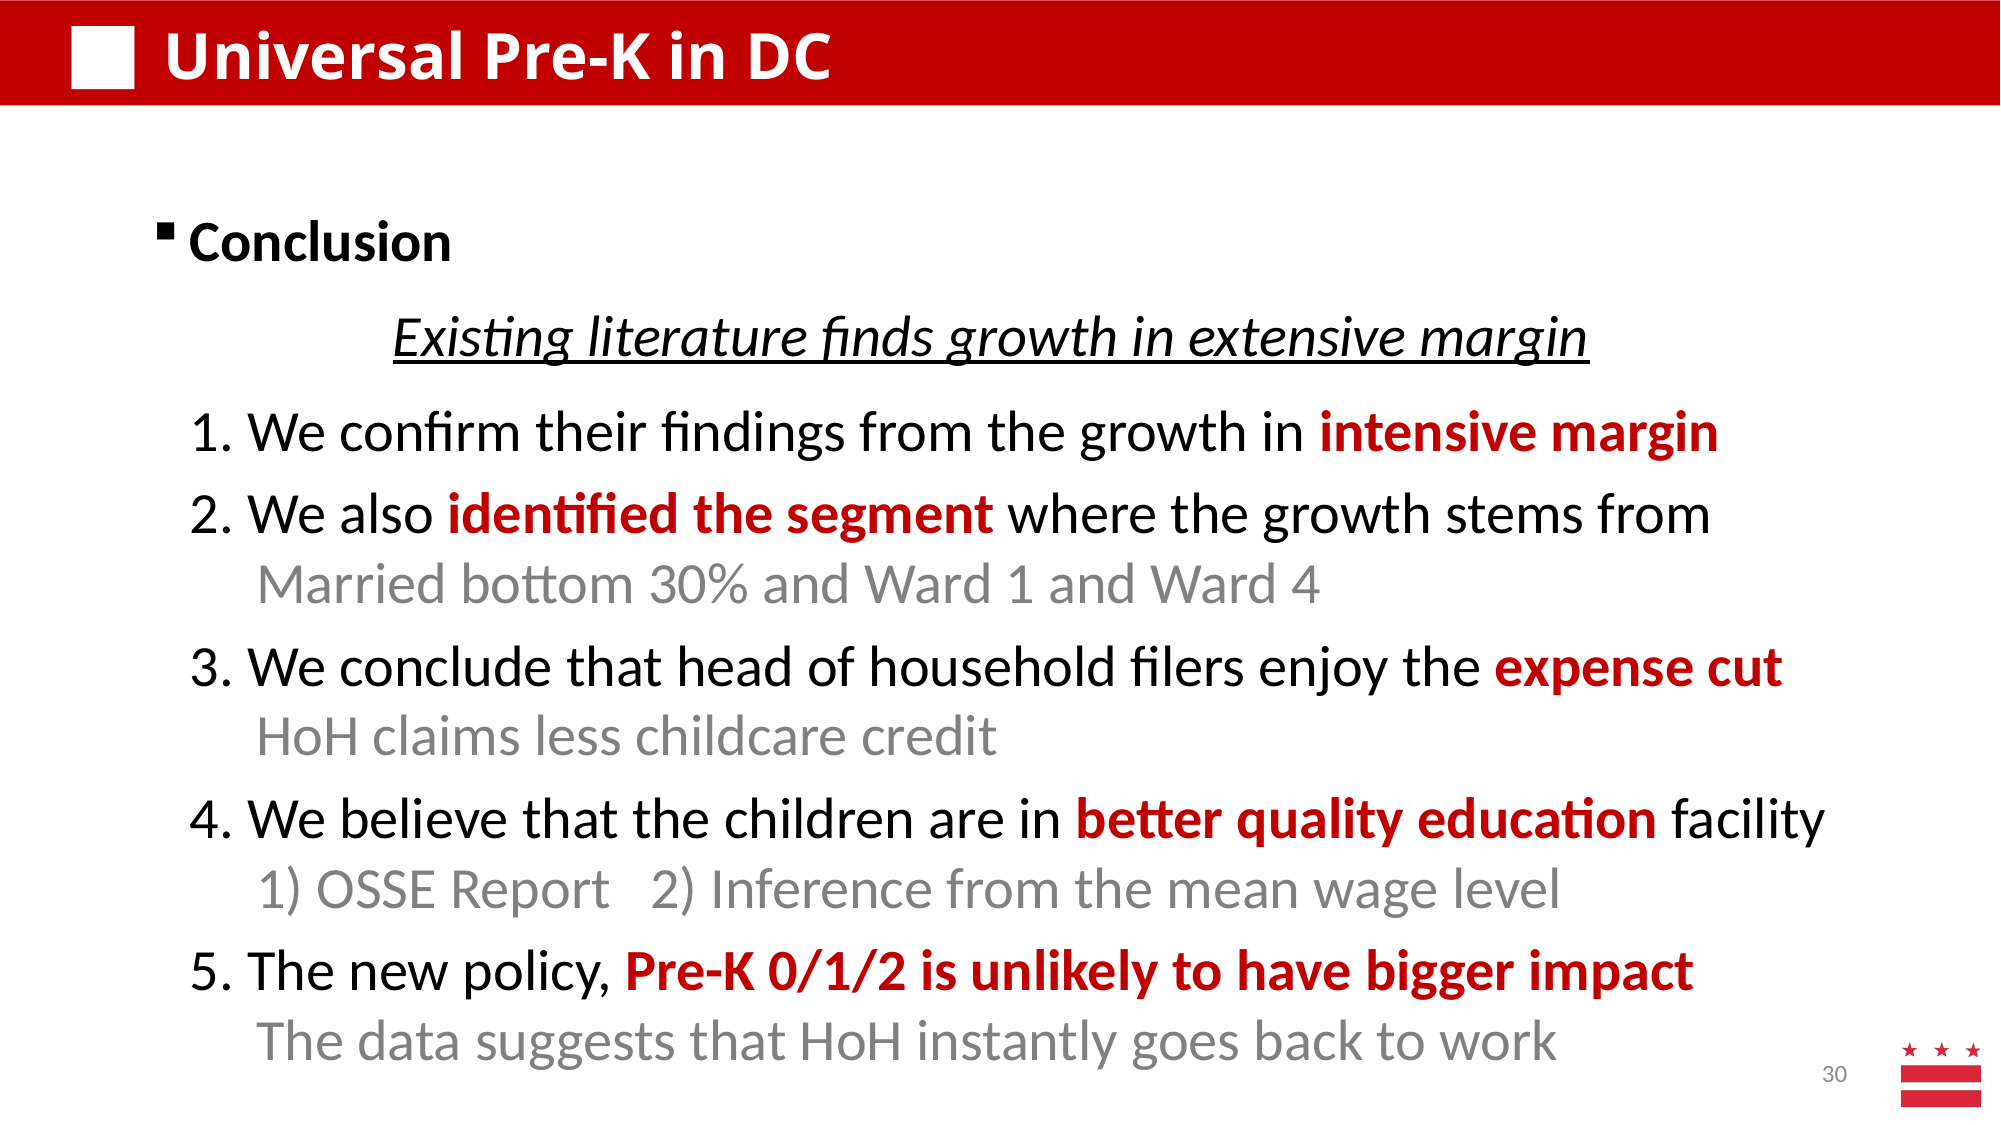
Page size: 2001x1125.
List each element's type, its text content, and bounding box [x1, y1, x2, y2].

list Conclusion Existing literature finds growth in extensive margin 1. We confirm their findings from the growth in intensive margin 2. We also identified the segment where the growth stems from Married bottom 30% and Ward 1 and Ward 4 3. We conclude that head of household filers enjoy the expense cut HoH claims less childcare credit 4. We believe that the children are in better quality education facility 1) OSSE Report 2) Inference from the mean wage level 5. The new policy, Pre-K 0/1/2 is unlikely to have bigger impact The data suggests that HoH instantly goes back to work [137, 106, 1863, 1125]
text_box ■ Universal Pre-K in DC [0, 0, 2000, 106]
picture [1901, 1042, 1981, 1107]
slide_number 30 [1412, 1042, 1863, 1103]
